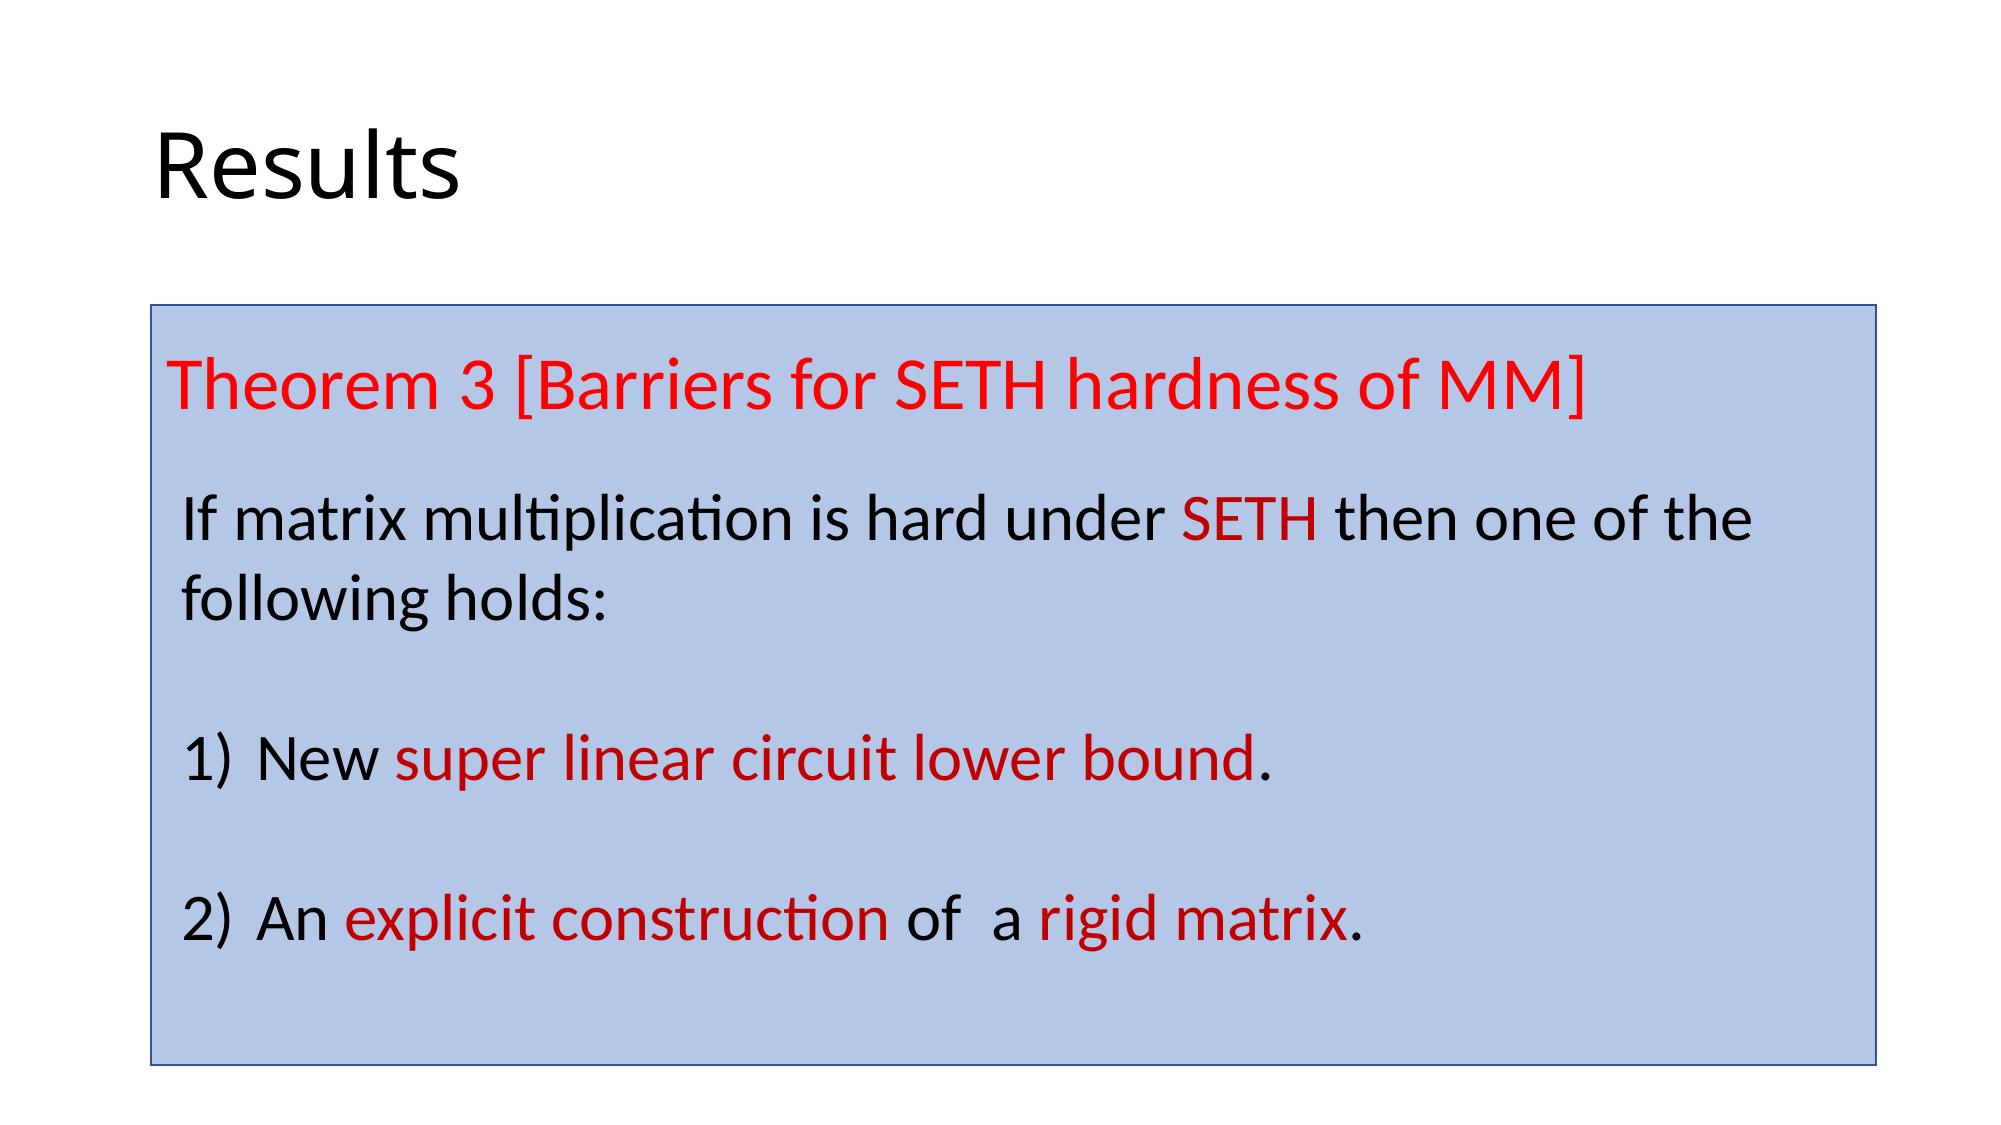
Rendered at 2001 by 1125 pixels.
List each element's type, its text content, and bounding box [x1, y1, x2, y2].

text_box If matrix multiplication is hard under SETH then one of the following holds: New super linear circuit lower bound. An explicit construction of a rigid matrix. [166, 466, 1804, 962]
text_box Theorem 3 [Barriers for SETH hardness of MM] [151, 327, 1745, 432]
title Results [137, 59, 1863, 278]
text_box [150, 304, 1877, 1066]
